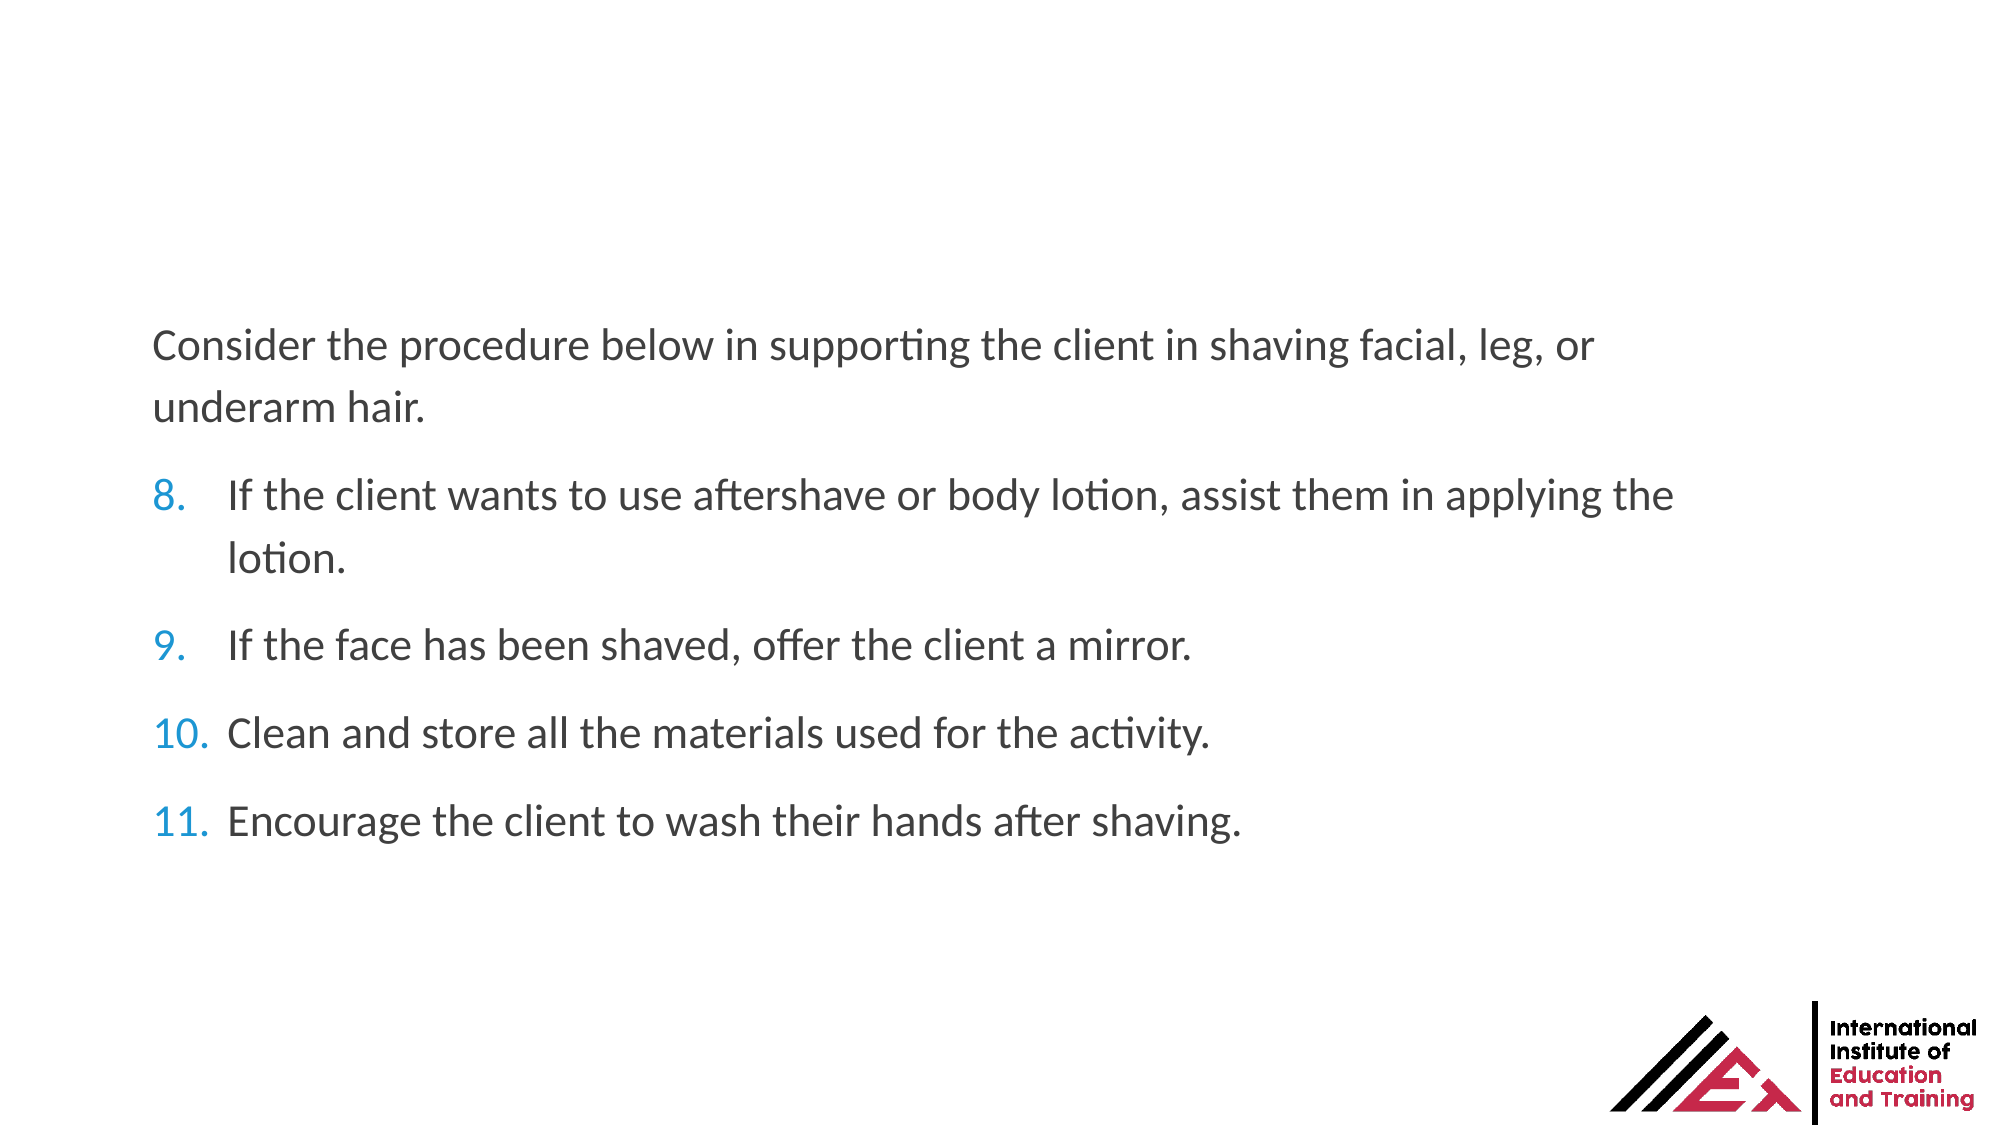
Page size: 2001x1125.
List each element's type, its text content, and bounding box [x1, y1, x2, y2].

picture [1609, 1001, 1976, 1125]
list Consider the procedure below in supporting the client in shaving facial, leg, or underarm hair. If the client wants to use aftershave or body lotion, assist them in applying the lotion. If the face has been shaved, offer the client a mirror. Clean and store all the materials used for the activity. Encourage the client to wash their hands after shaving. [137, 299, 1793, 1014]
